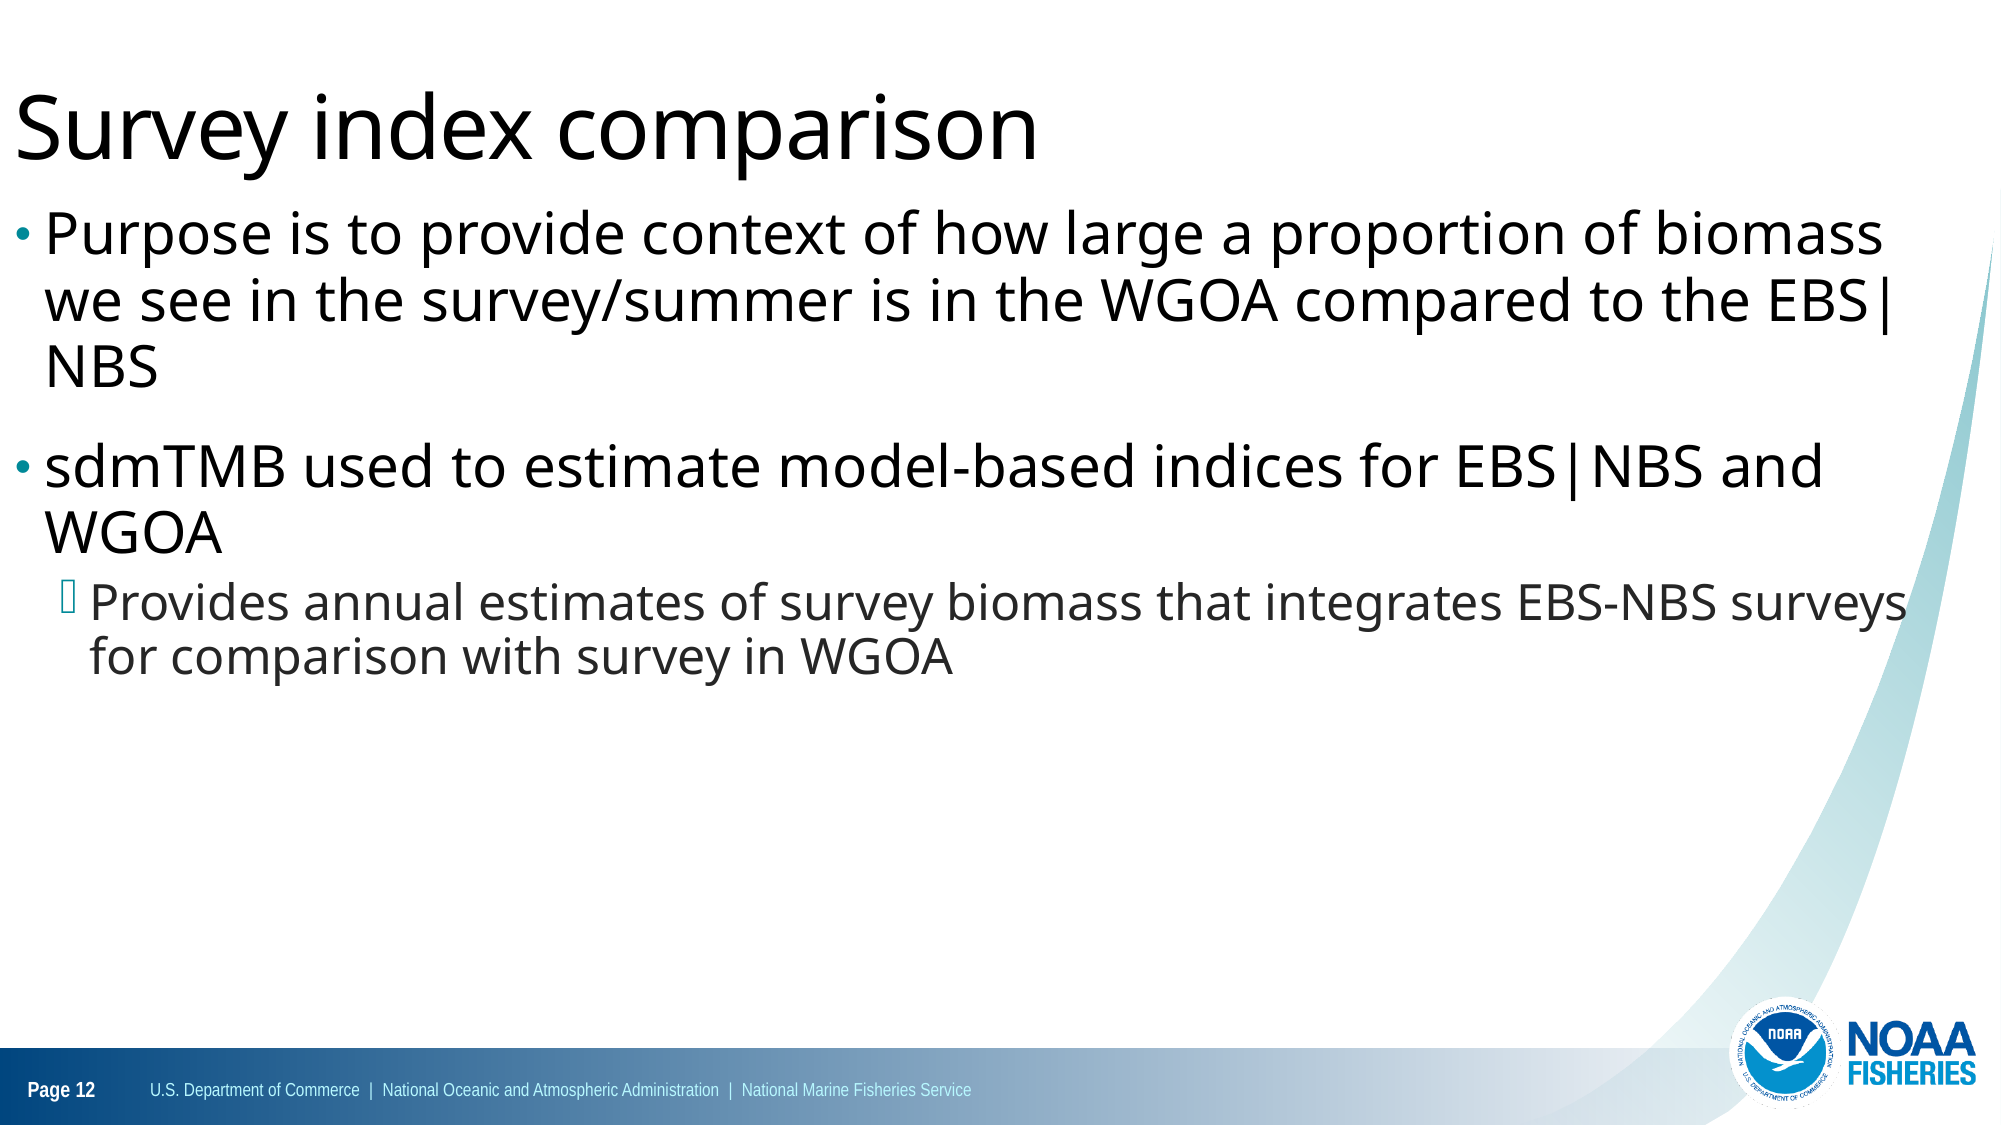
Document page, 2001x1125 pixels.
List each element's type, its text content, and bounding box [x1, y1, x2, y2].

list Purpose is to provide context of how large a proportion of biomass we see in the survey/summer is in the WGOA compared to the EBS|NBS sdmTMB used to estimate model-based indices for EBS|NBS and WGOA Provides annual estimates of survey biomass that integrates EBS-NBS surveys for comparison with survey in WGOA [0, 194, 1934, 937]
title Survey index comparison [0, 75, 1800, 186]
picture [1729, 996, 1976, 1109]
picture [1966, 1065, 1976, 1073]
